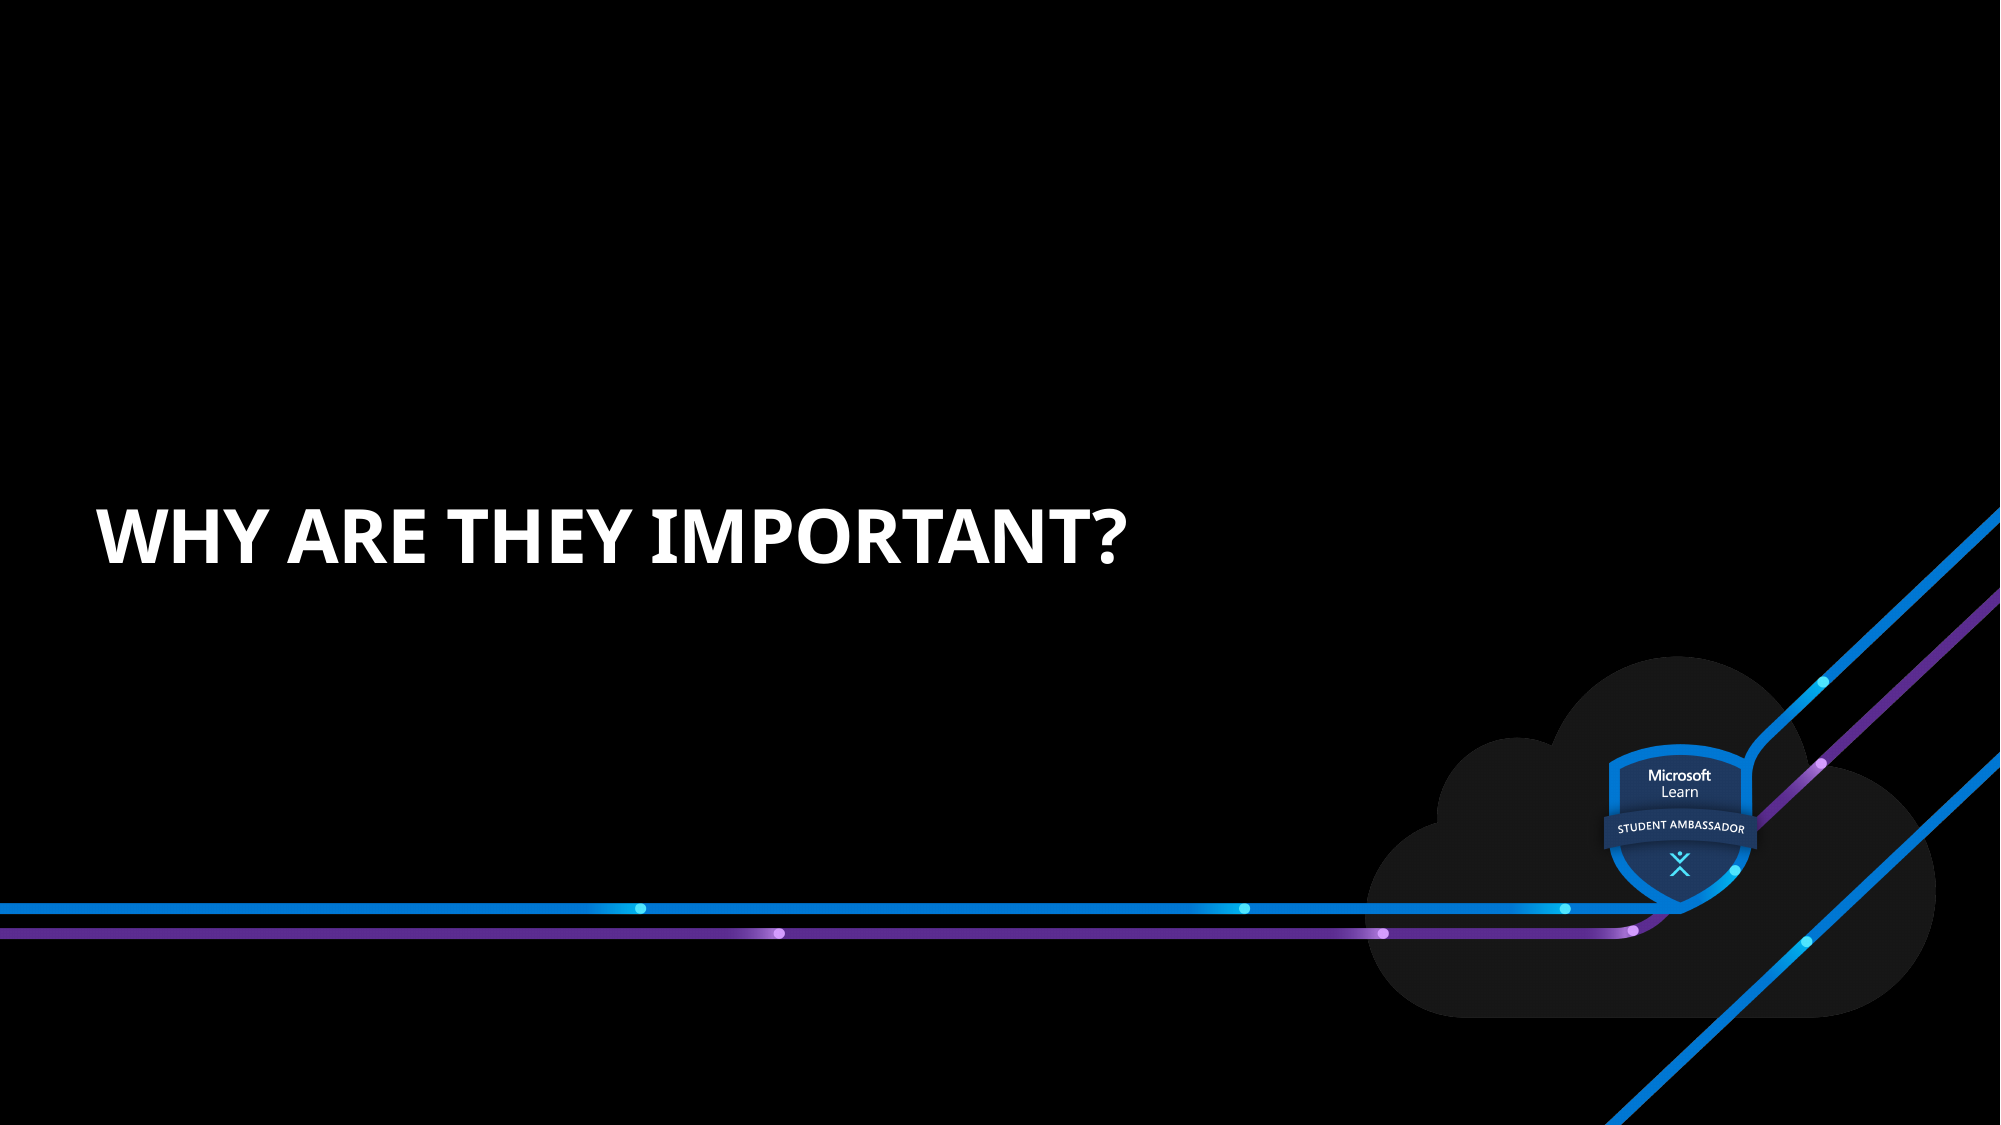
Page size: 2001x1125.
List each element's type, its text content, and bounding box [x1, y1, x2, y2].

picture [0, 358, 2000, 1125]
title Why are they important? [96, 498, 1596, 580]
